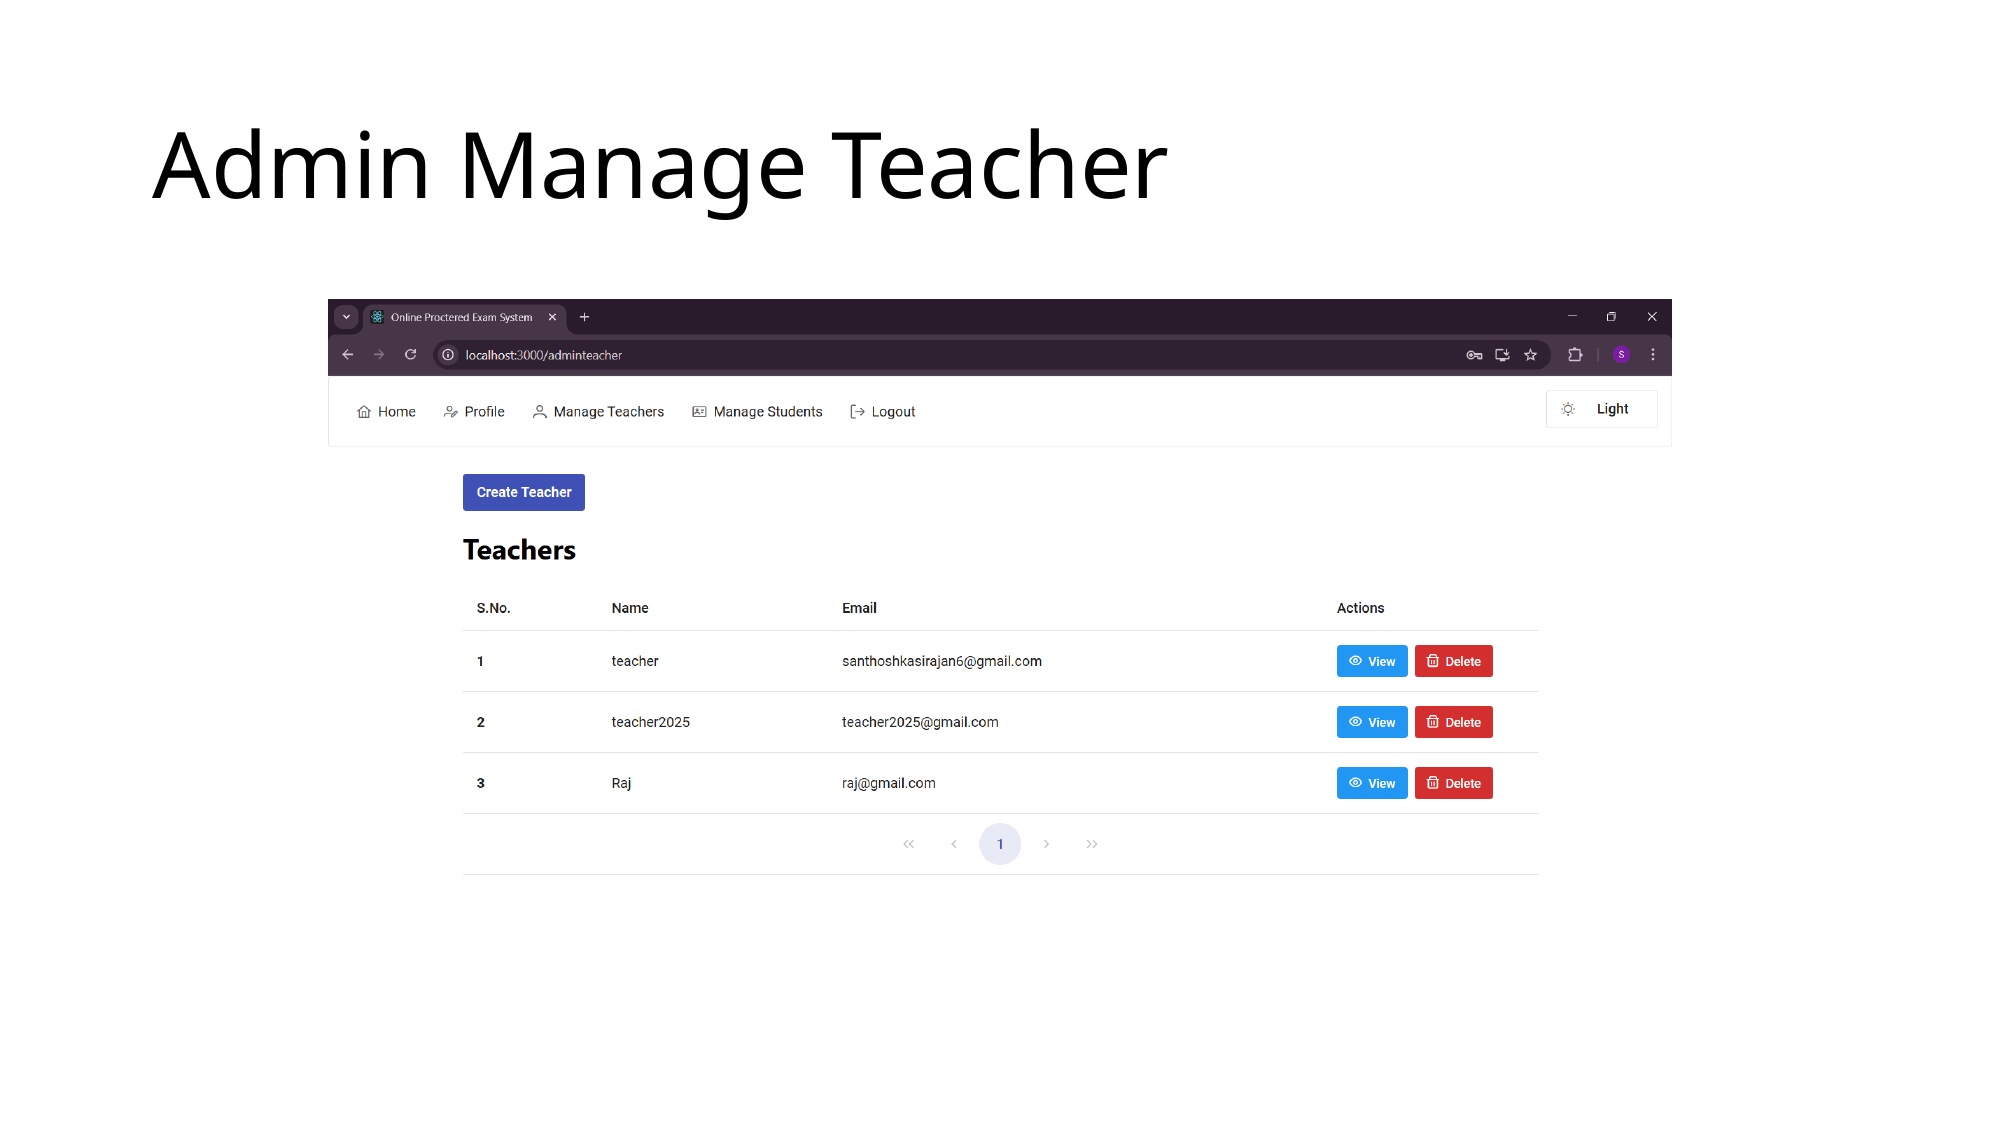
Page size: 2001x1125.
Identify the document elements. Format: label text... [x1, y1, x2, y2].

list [328, 299, 1672, 1014]
title Admin Manage Teacher [137, 59, 1863, 278]
